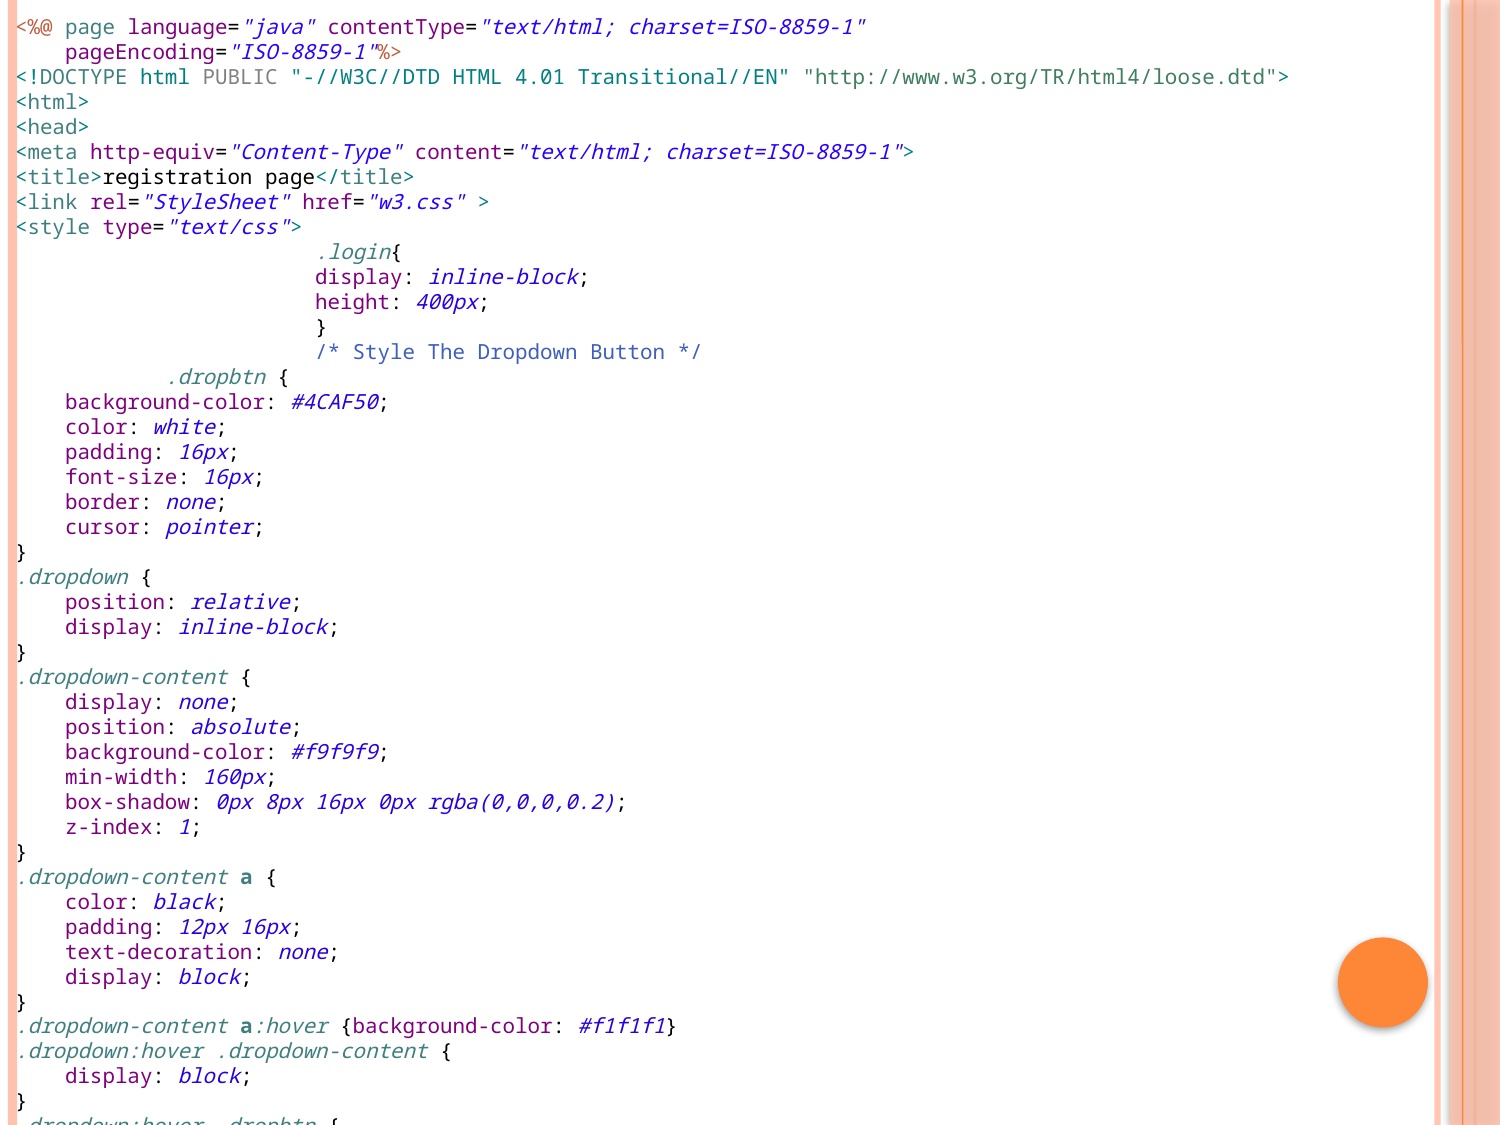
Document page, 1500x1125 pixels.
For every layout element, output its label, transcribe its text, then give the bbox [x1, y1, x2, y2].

text_box <%@ page language="java" contentType="text/html; charset=ISO-8859-1" pageEncoding="ISO-8859-1"%> <!DOCTYPE html PUBLIC "-//W3C//DTD HTML 4.01 Transitional//EN" "http://www.w3.org/TR/html4/loose.dtd"> <html> <head> <meta http-equiv="Content-Type" content="text/html; charset=ISO-8859-1"> <title>registration page</title> <link rel="StyleSheet" href="w3.css" > <style type="text/css"> .login{ display: inline-block; height: 400px; } /* Style The Dropdown Button */ .dropbtn { background-color: #4CAF50; color: white; padding: 16px; font-size: 16px; border: none; cursor: pointer; } .dropdown { position: relative; display: inline-block; } .dropdown-content { display: none; position: absolute; background-color: #f9f9f9; min-width: 160px; box-shadow: 0px 8px 16px 0px rgba(0,0,0,0.2); z-index: 1; } .dropdown-content a { color: black; padding: 12px 16px; text-decoration: none; display: block; } .dropdown-content a:hover {background-color: #f1f1f1} .dropdown:hover .dropdown-content { display: block; } .dropdown:hover .dropbtn { background-color: #3e8e41; } </style> </head> [0, 6, 1500, 1125]
